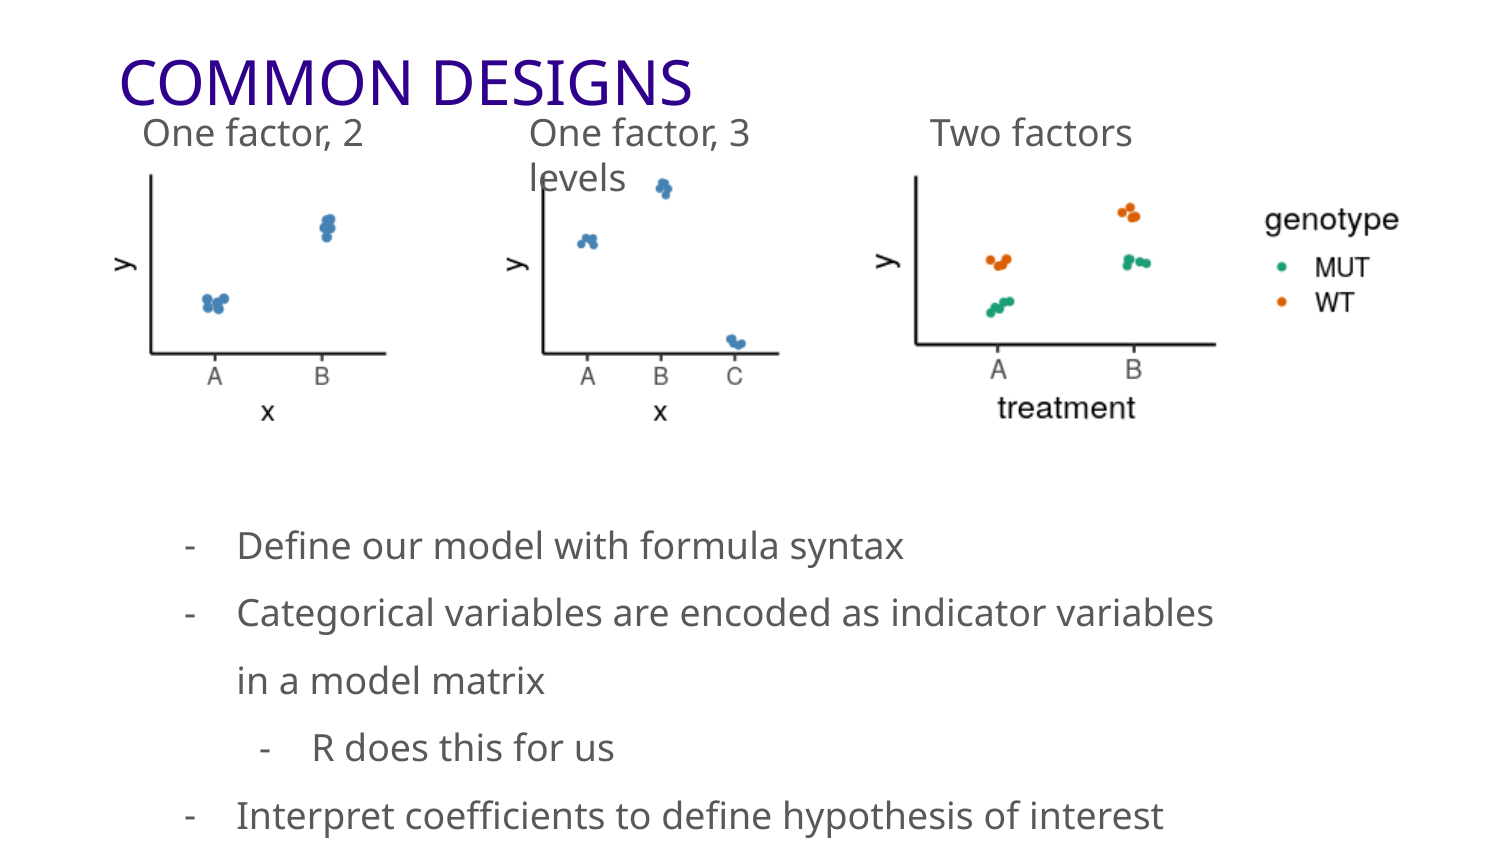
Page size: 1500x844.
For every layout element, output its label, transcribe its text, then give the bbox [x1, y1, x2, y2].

picture [852, 160, 1432, 443]
text_box Two factors [914, 93, 1280, 160]
text_box One factor, 3 levels [513, 93, 853, 214]
title Common Designs [103, 27, 1397, 104]
picture [484, 160, 794, 443]
text_box One factor, 2 levels [126, 93, 407, 214]
text_box Define our model with formula syntax Categorical variables are encoded as indicator variables in a model matrix R does this for us Interpret coefficients to define hypothesis of interest [146, 484, 1261, 844]
picture [93, 160, 402, 443]
